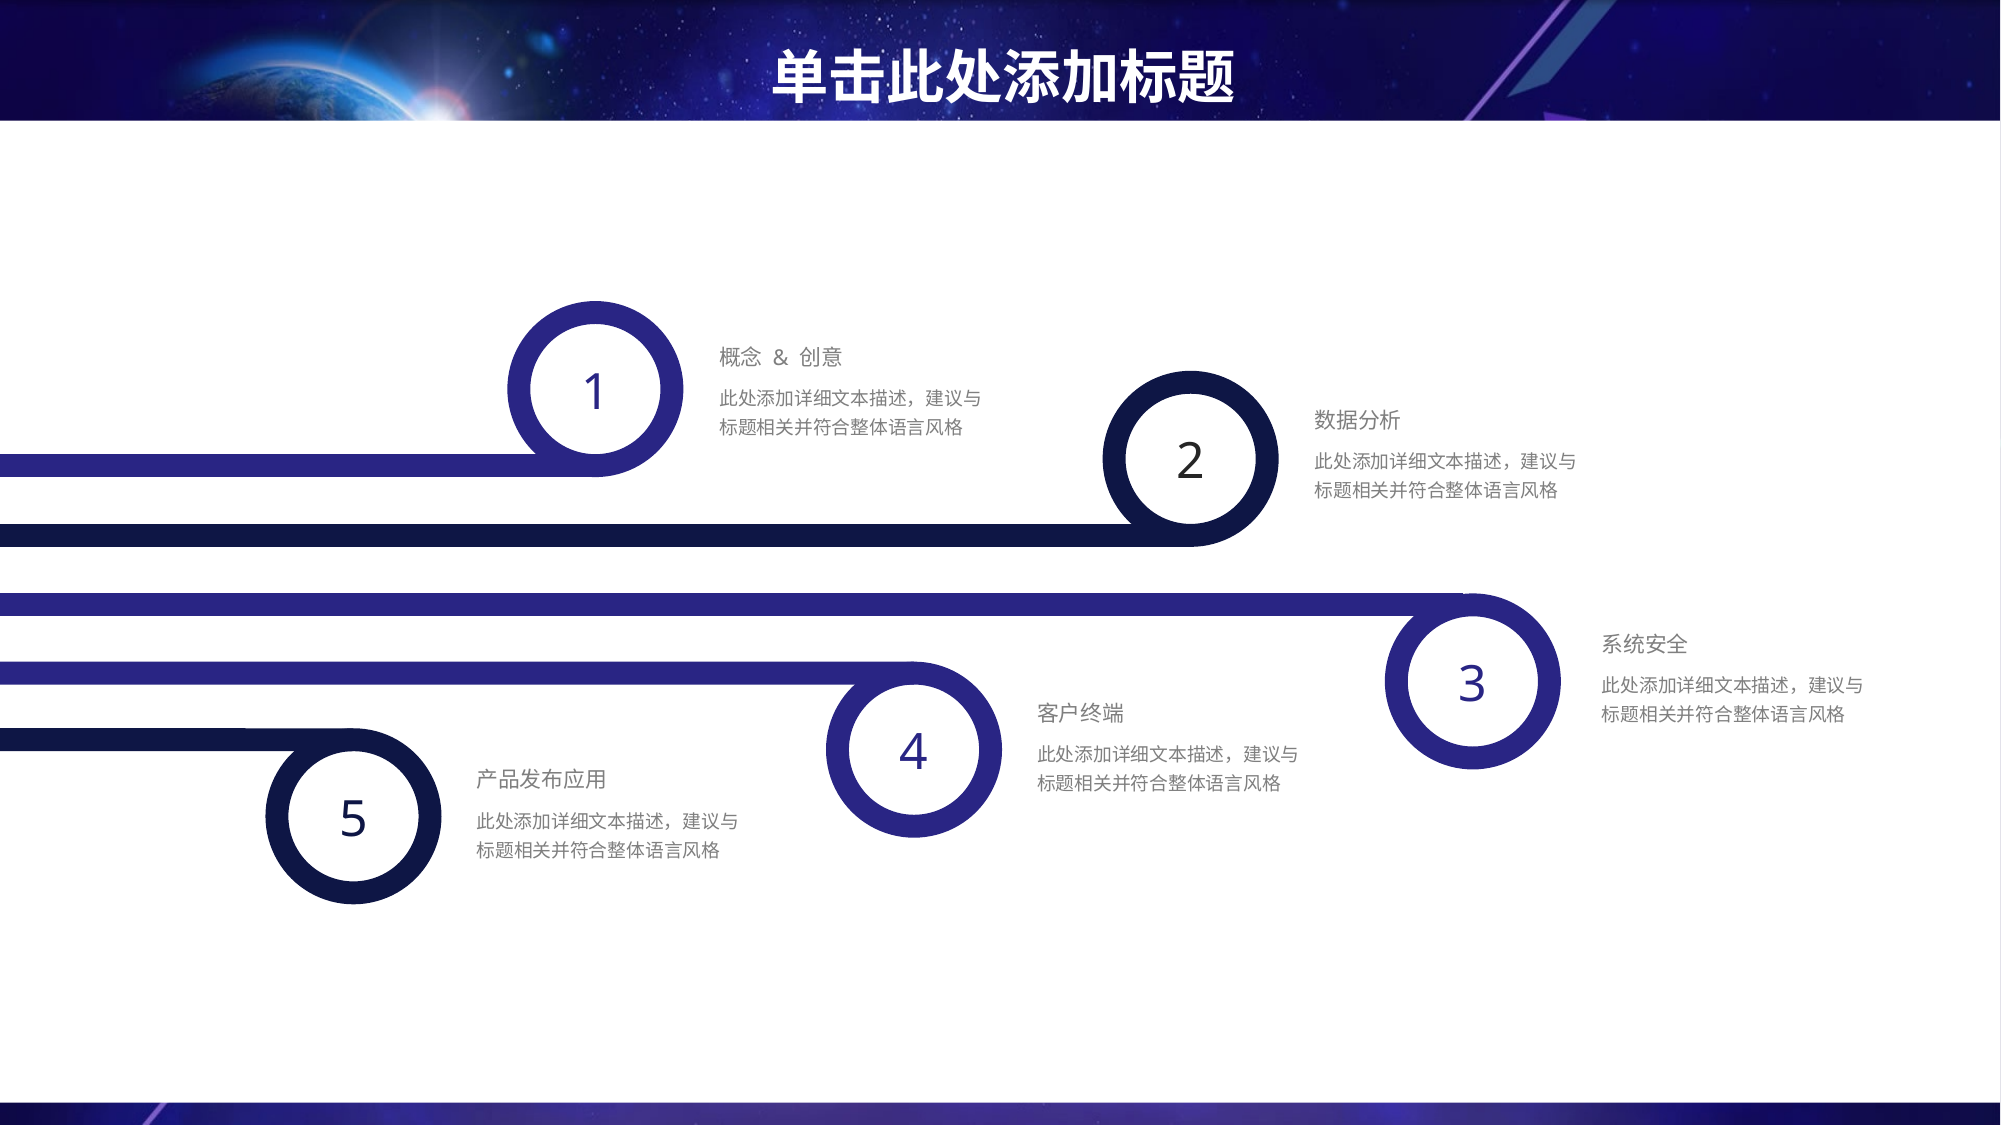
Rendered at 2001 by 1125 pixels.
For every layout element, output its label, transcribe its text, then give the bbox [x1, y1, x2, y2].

text_box 系统安全 [1601, 633, 1859, 686]
text_box 5 [275, 738, 432, 894]
title 单击此处添加标题 [140, 39, 1866, 121]
text_box 此处添加详细文本描述，建议与标题相关并符合整体语言风格 [1601, 666, 1873, 760]
picture [0, 0, 2001, 1125]
text_box 1 [517, 311, 673, 467]
text_box 4 [836, 672, 992, 828]
text_box 此处添加详细文本描述，建议与标题相关并符合整体语言风格 [1037, 736, 1308, 829]
text_box 3 [1395, 603, 1551, 760]
text_box 2 [1113, 381, 1269, 537]
text_box 客户终端 [1037, 702, 1294, 755]
text_box 此处添加详细文本描述，建议与标题相关并符合整体语言风格 [719, 380, 990, 473]
text_box 概念 & 创意 [719, 346, 976, 399]
text_box 此处添加详细文本描述，建议与标题相关并符合整体语言风格 [476, 802, 748, 895]
text_box 数据分析 [1314, 409, 1572, 462]
text_box 产品发布应用 [476, 768, 733, 822]
text_box 此处添加详细文本描述，建议与标题相关并符合整体语言风格 [1314, 443, 1586, 536]
